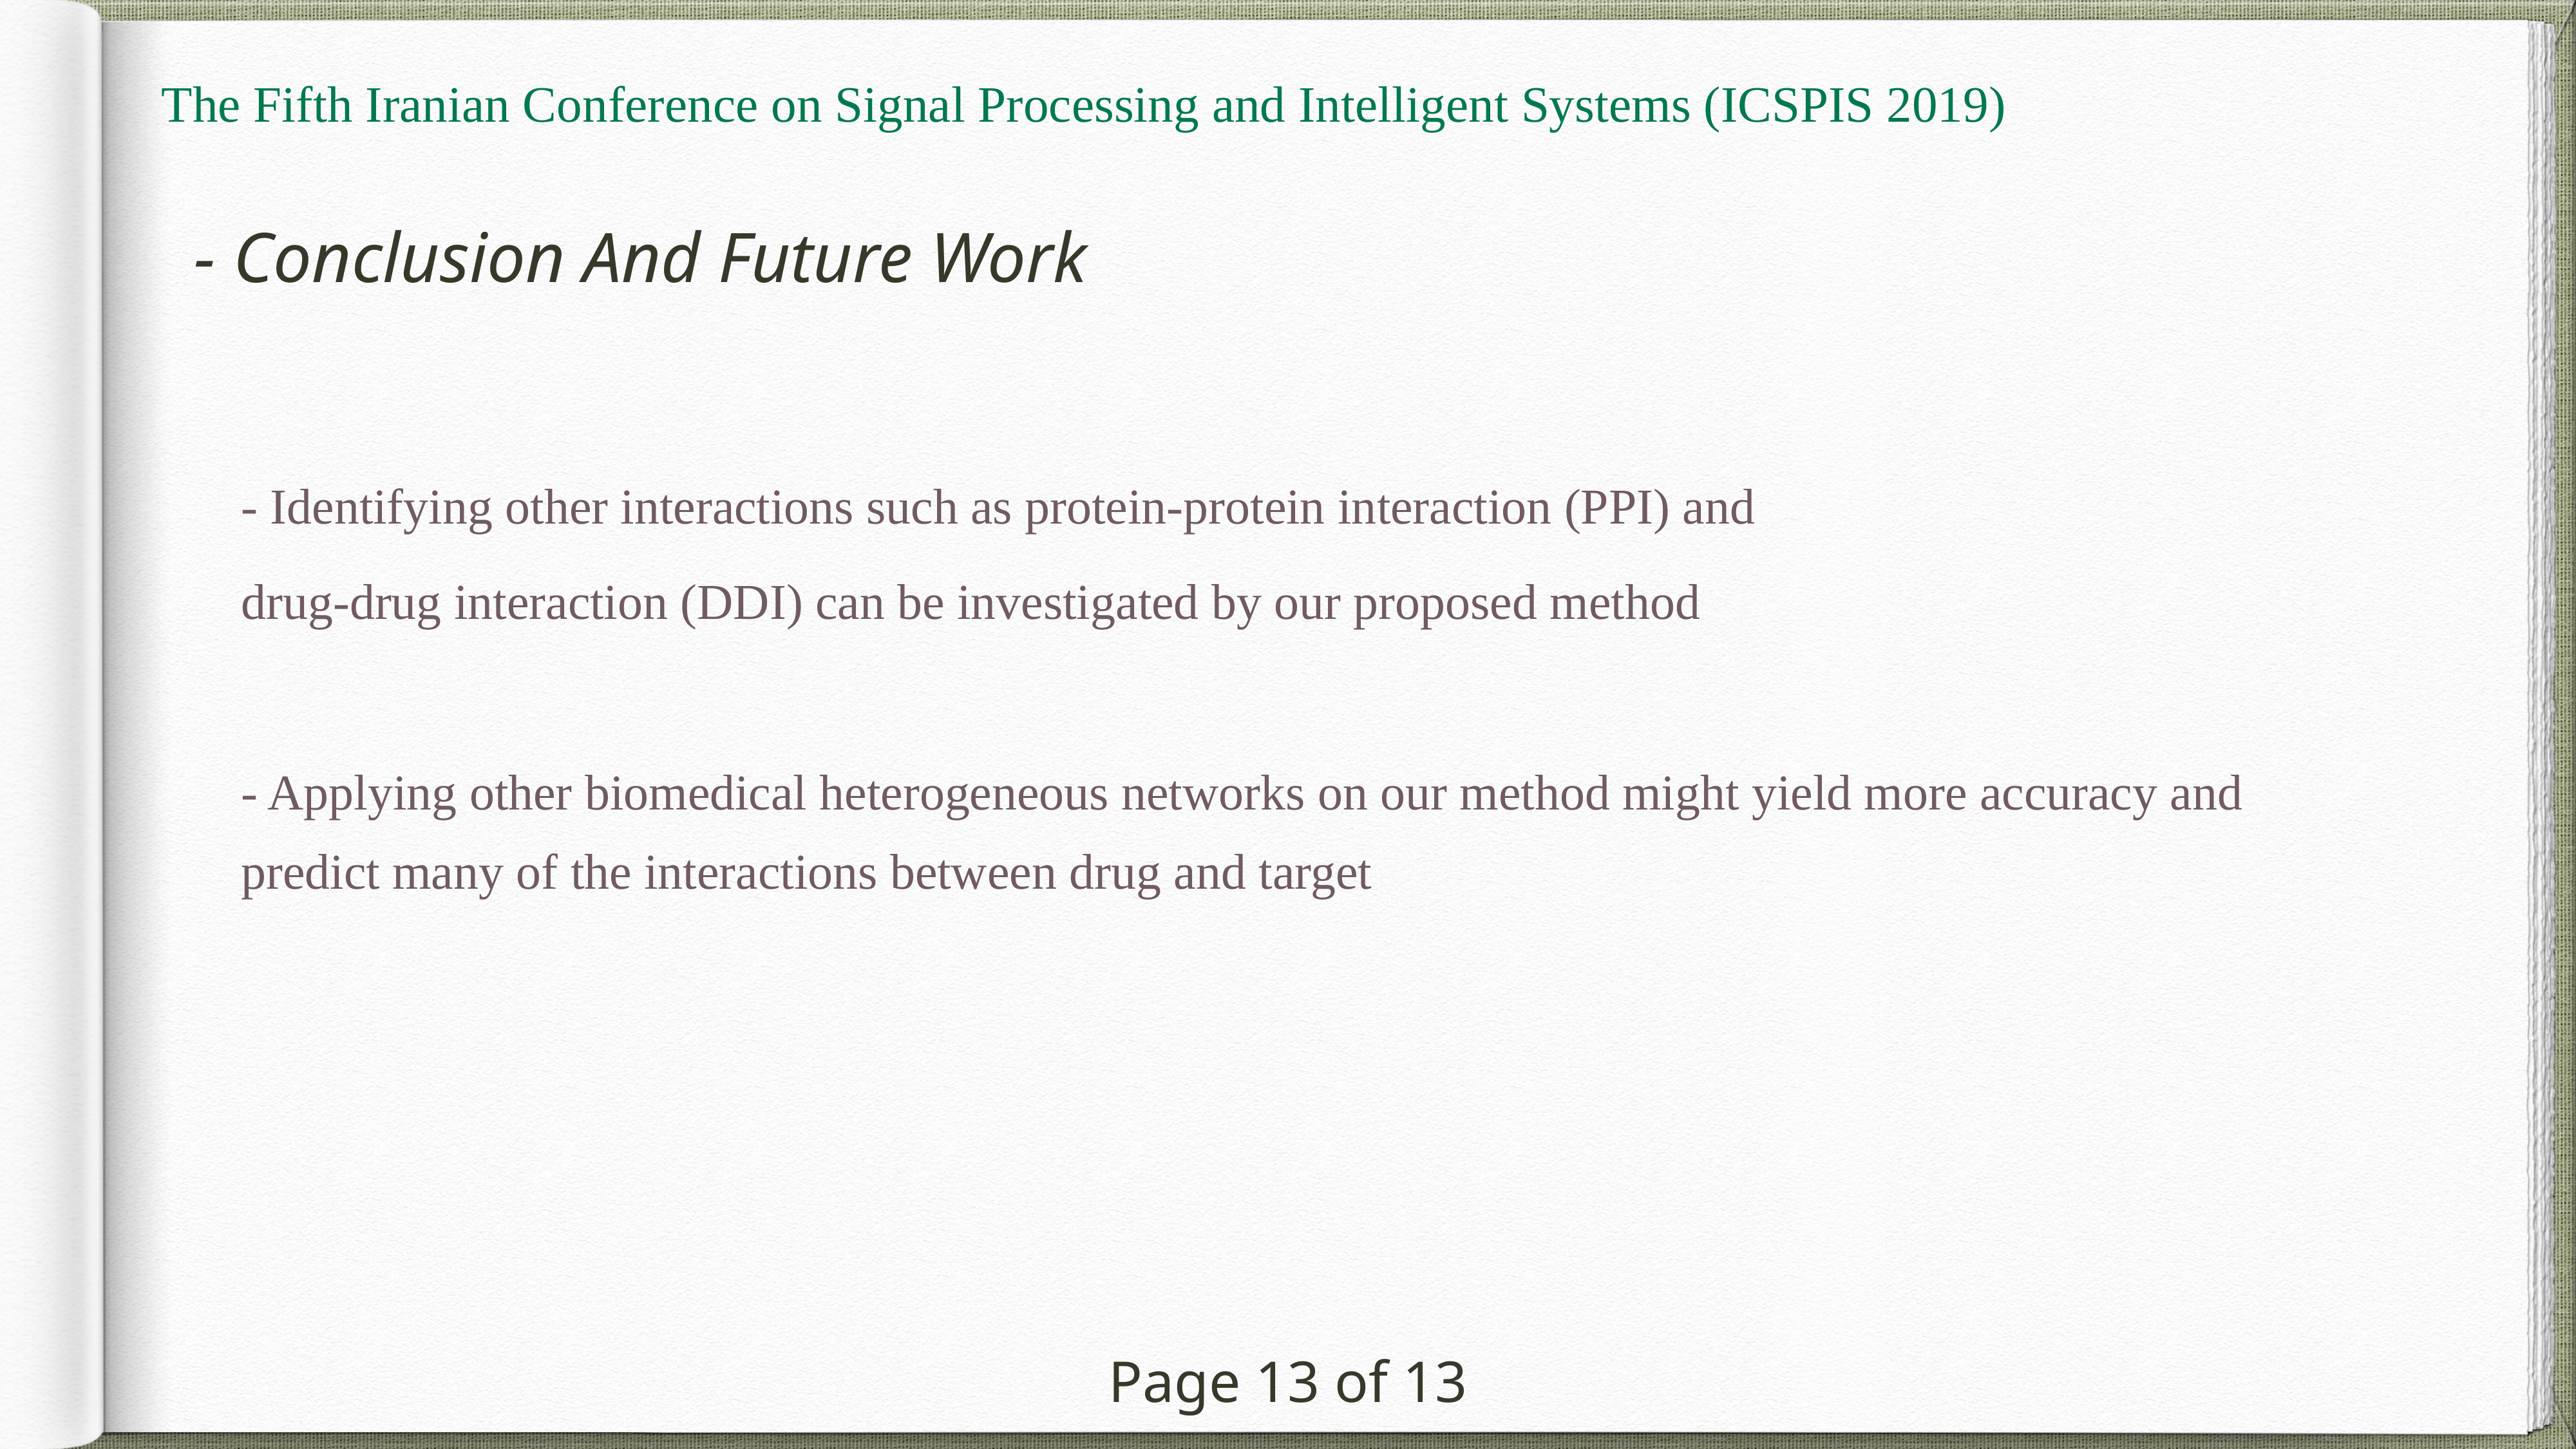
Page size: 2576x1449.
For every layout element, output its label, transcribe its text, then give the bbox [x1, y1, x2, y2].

text_box - Identifying other interactions such as protein-protein interaction (PPI) and drug-drug interaction (DDI) can be investigated by our proposed method - Applying other biomedical heterogeneous networks on our method might yield more accuracy and predict many of the interactions between drug and target [236, 450, 2391, 999]
text_box Page 13 of 13 [1103, 1340, 1473, 1419]
picture [0, 0, 2576, 1449]
title - Conclusion And Future Work [189, 170, 1097, 339]
text_box The Fifth Iranian Conference on Signal Processing and Intelligent Systems (ICSPIS 2019) [156, 48, 2420, 138]
